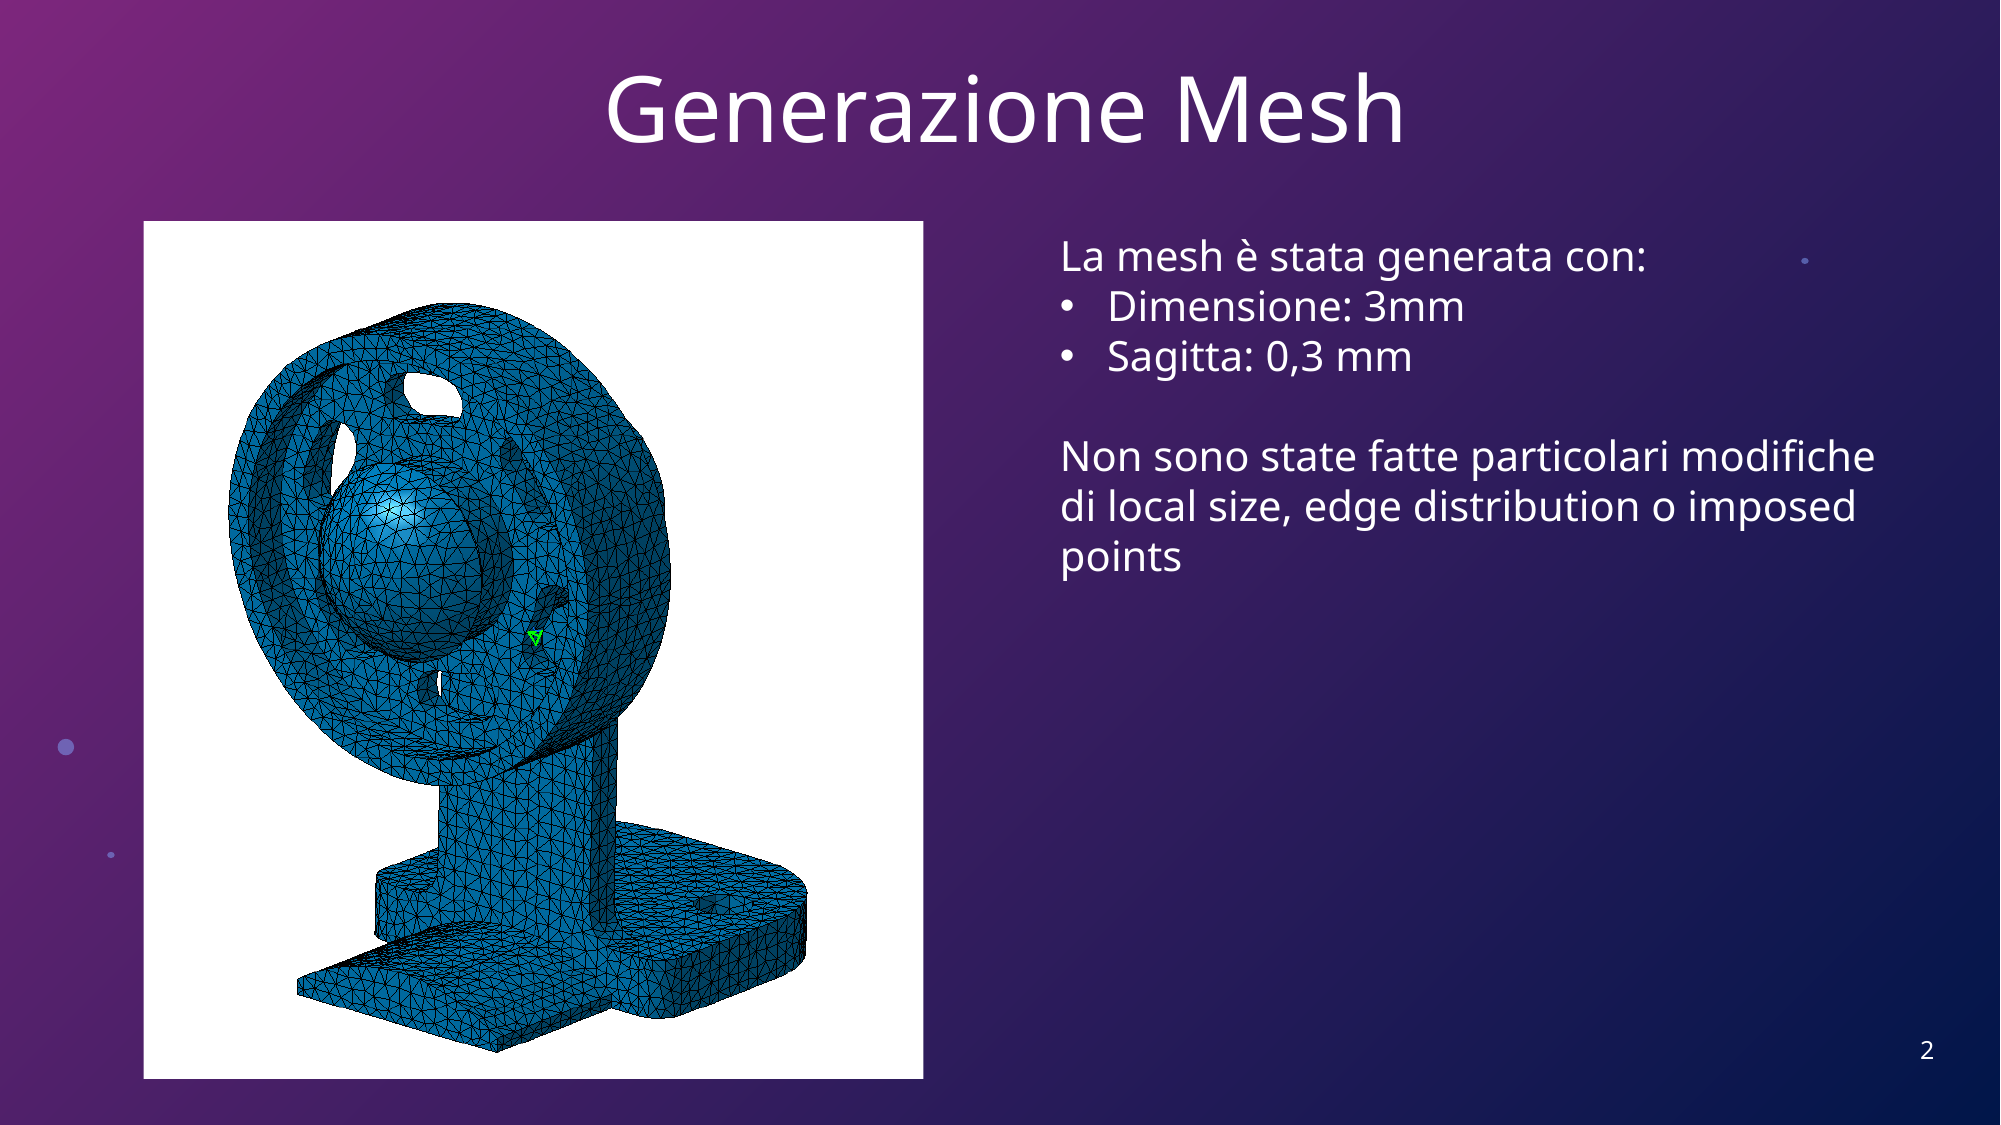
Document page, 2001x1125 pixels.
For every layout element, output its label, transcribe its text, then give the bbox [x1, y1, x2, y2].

title Generazione Mesh [143, 3, 1869, 222]
slide_number 2 [1499, 1021, 1950, 1082]
picture [143, 221, 924, 1079]
text_box La mesh è stata generata con: Dimensione: 3mm Sagitta: 0,3 mm Non sono state fatte particolari modifiche di local size, edge distribution o imposed points [1045, 222, 1894, 588]
